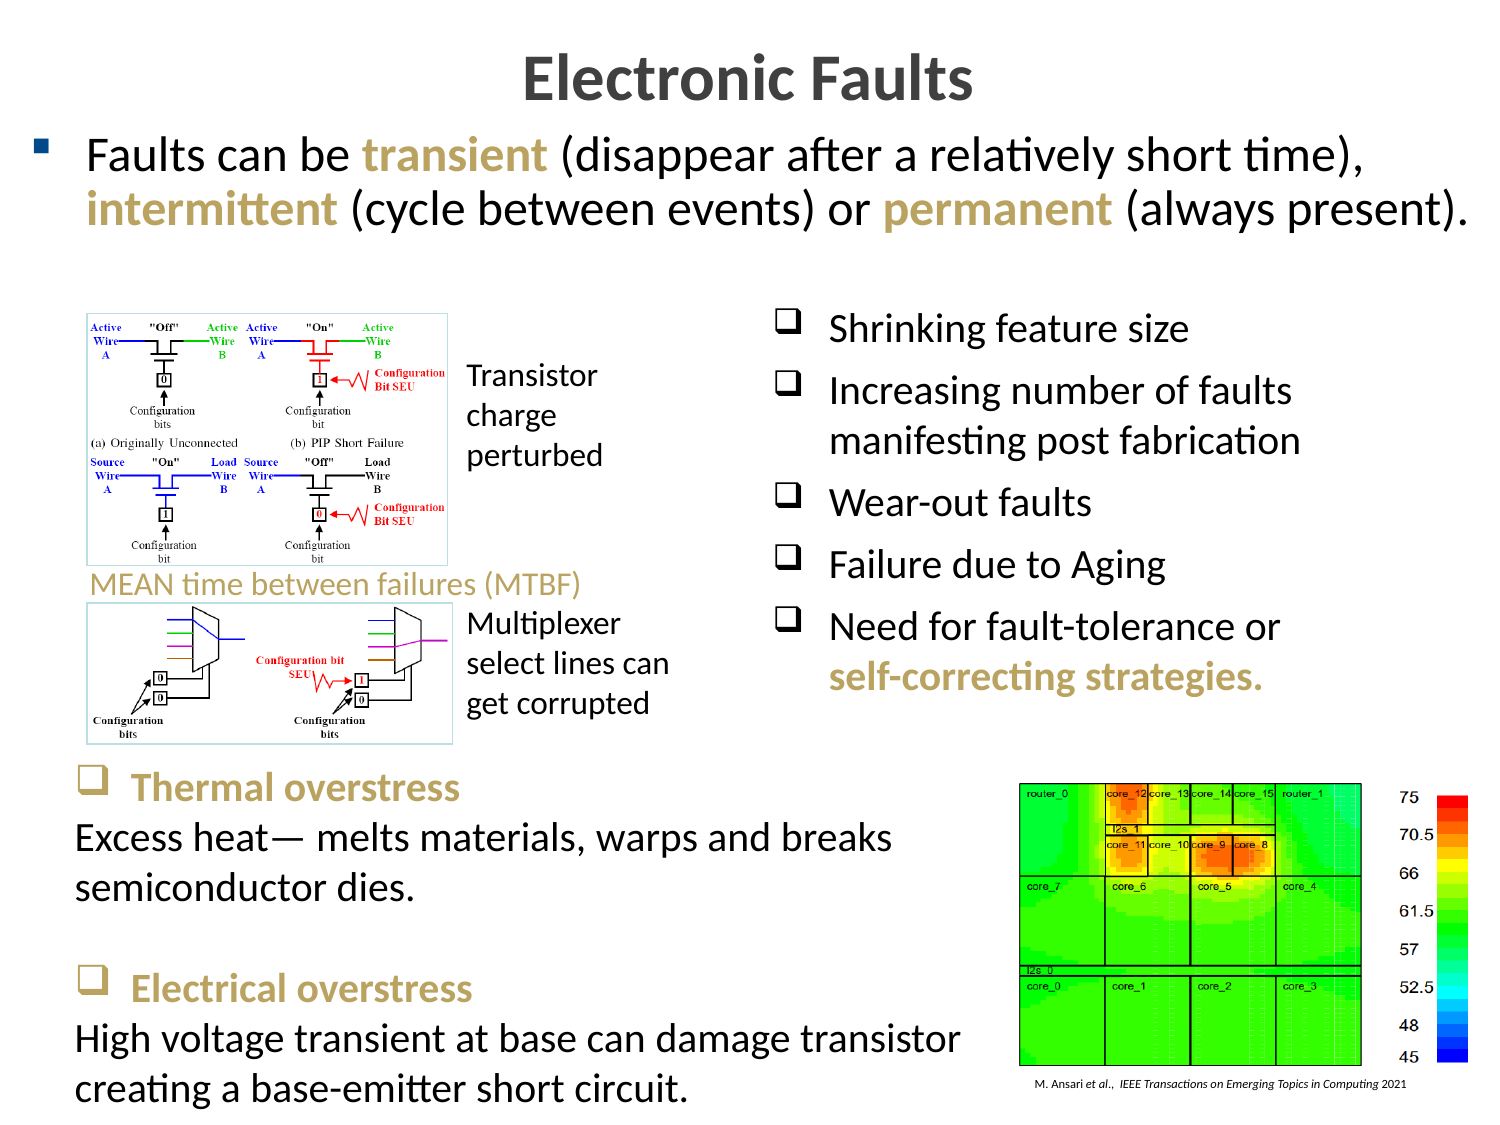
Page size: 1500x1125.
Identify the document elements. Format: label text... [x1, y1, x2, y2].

title Electronic Faults [8, 26, 1490, 136]
text_box Transistor charge perturbed [451, 345, 673, 480]
text_box Shrinking feature size Increasing number of faults manifesting post fabrication Wear-out faults Failure due to Aging Need for fault-tolerance or self-correcting strategies. [757, 293, 1374, 707]
text_box Multiplexer select lines can get corrupted [456, 594, 693, 729]
text_box Thermal overstress Excess heat— melts materials, warps and breaks semiconductor dies. Electrical overstress High voltage transient at base can damage transistor creating a base-emitter short circuit. [59, 752, 983, 1125]
picture [87, 314, 448, 565]
text_box MEAN time between failures (MTBF) [74, 554, 608, 610]
picture [1011, 773, 1478, 1070]
list Faults can be transient (disappear after a relatively short time), intermittent (cycle between events) or permanent (always present). [14, 121, 1489, 692]
text_box M. Ansari et al., IEEE Transactions on Emerging Topics in Computing 2021 [1019, 1078, 1435, 1099]
picture [87, 603, 452, 744]
